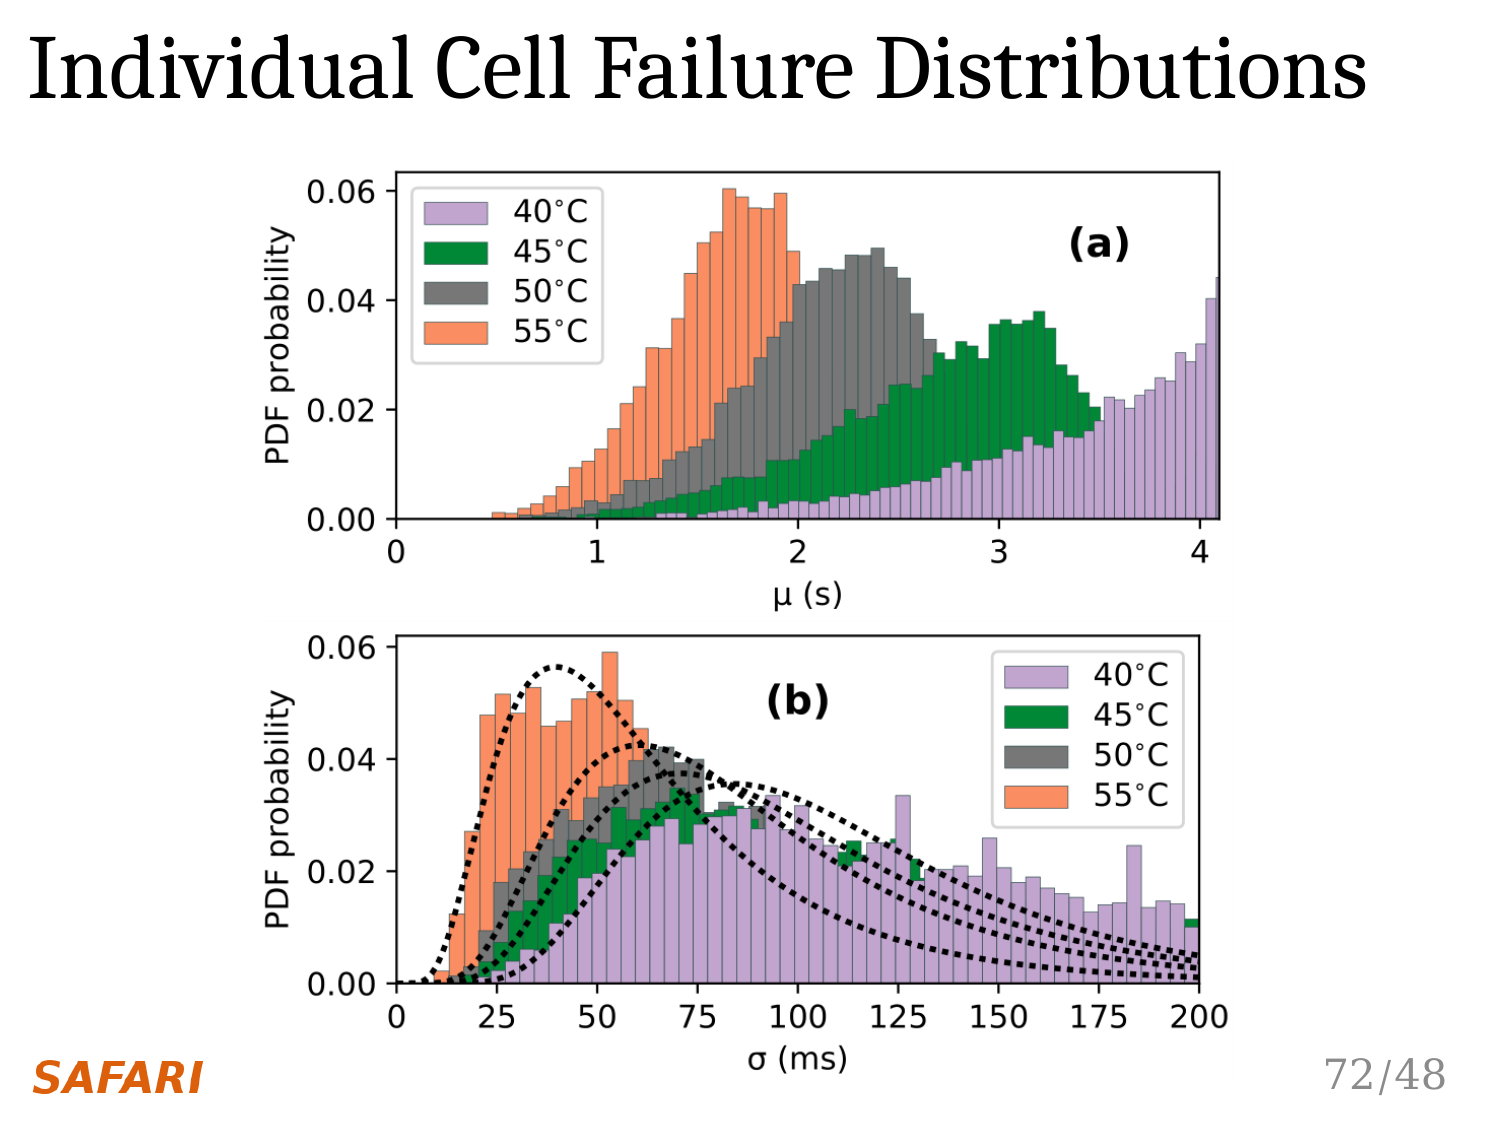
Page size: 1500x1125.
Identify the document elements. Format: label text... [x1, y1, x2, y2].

title Individual Cell Failure Distributions [12, 12, 1487, 134]
picture [244, 144, 1255, 1079]
picture [31, 1051, 209, 1104]
